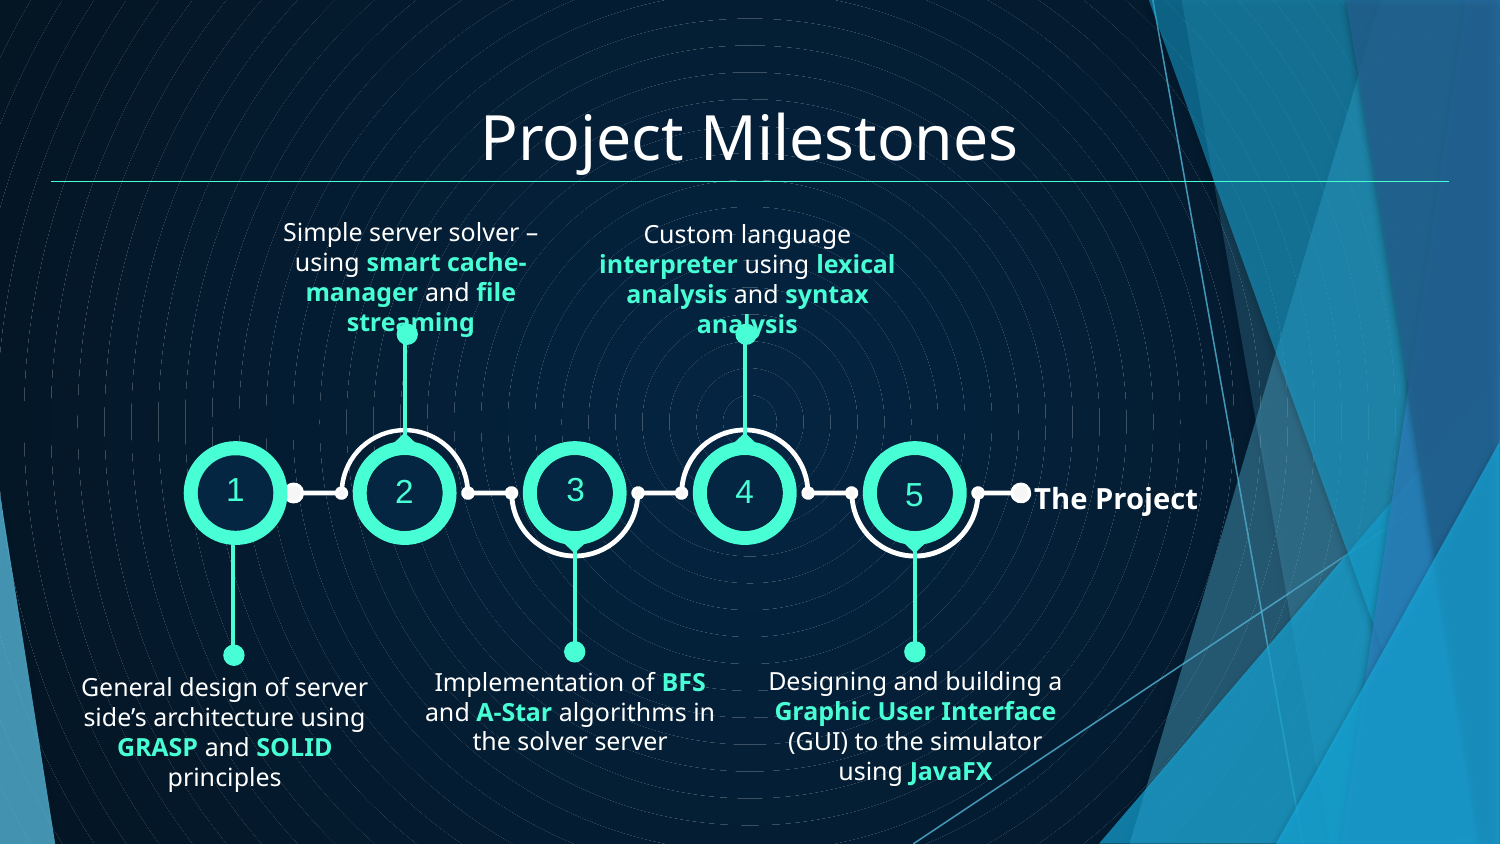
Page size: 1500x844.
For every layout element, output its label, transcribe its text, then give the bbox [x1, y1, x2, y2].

text_box [553, 524, 597, 531]
text_box [261, 465, 274, 521]
text_box [745, 429, 914, 557]
text_box [915, 487, 1011, 557]
text_box 4 [720, 457, 770, 526]
text_box [896, 455, 934, 460]
text_box [288, 429, 404, 502]
text_box [745, 432, 755, 443]
text_box [909, 645, 921, 650]
text_box [537, 463, 551, 523]
text_box Designing and building a Graphic User Interface (GUI) to the simulator using JavaFX [741, 650, 1090, 794]
text_box [904, 543, 914, 553]
text_box [692, 442, 797, 545]
text_box [366, 464, 380, 522]
text_box [522, 441, 627, 544]
text_box Implementation of BFS and A-Star algorithms in the solver server [396, 651, 741, 794]
text_box 5 [890, 460, 940, 529]
text_box [915, 543, 925, 553]
text_box [183, 441, 288, 545]
text_box [575, 543, 585, 553]
text_box [915, 641, 926, 650]
text_box [386, 526, 424, 531]
text_box [726, 526, 764, 531]
text_box [770, 464, 783, 522]
text_box Custom language interpreter using lexical analysis and syntax analysis [573, 203, 922, 346]
text_box [430, 465, 443, 521]
text_box General design of server side’s architecture using GRASP and SOLID principles [51, 656, 399, 800]
text_box [197, 464, 211, 522]
text_box 1 [211, 455, 261, 524]
text_box [405, 432, 415, 443]
text_box Simple server solver – using smart cache-manager and file streaming [237, 201, 585, 344]
text_box [601, 465, 613, 521]
title Project Milestones [51, 88, 1449, 181]
text_box [564, 543, 574, 553]
text_box [904, 641, 914, 650]
text_box 2 [380, 457, 430, 526]
text_box [352, 442, 457, 545]
text_box [707, 464, 720, 522]
text_box [877, 464, 890, 522]
text_box [405, 429, 574, 557]
text_box [394, 433, 404, 443]
text_box [569, 645, 581, 651]
text_box [223, 644, 245, 656]
text_box [862, 441, 967, 544]
text_box [734, 433, 744, 443]
text_box 3 [551, 455, 601, 524]
text_box [575, 429, 744, 557]
text_box The Project [1011, 465, 1221, 529]
text_box [564, 641, 574, 651]
text_box [214, 524, 258, 531]
text_box [940, 464, 953, 522]
text_box [575, 641, 586, 651]
